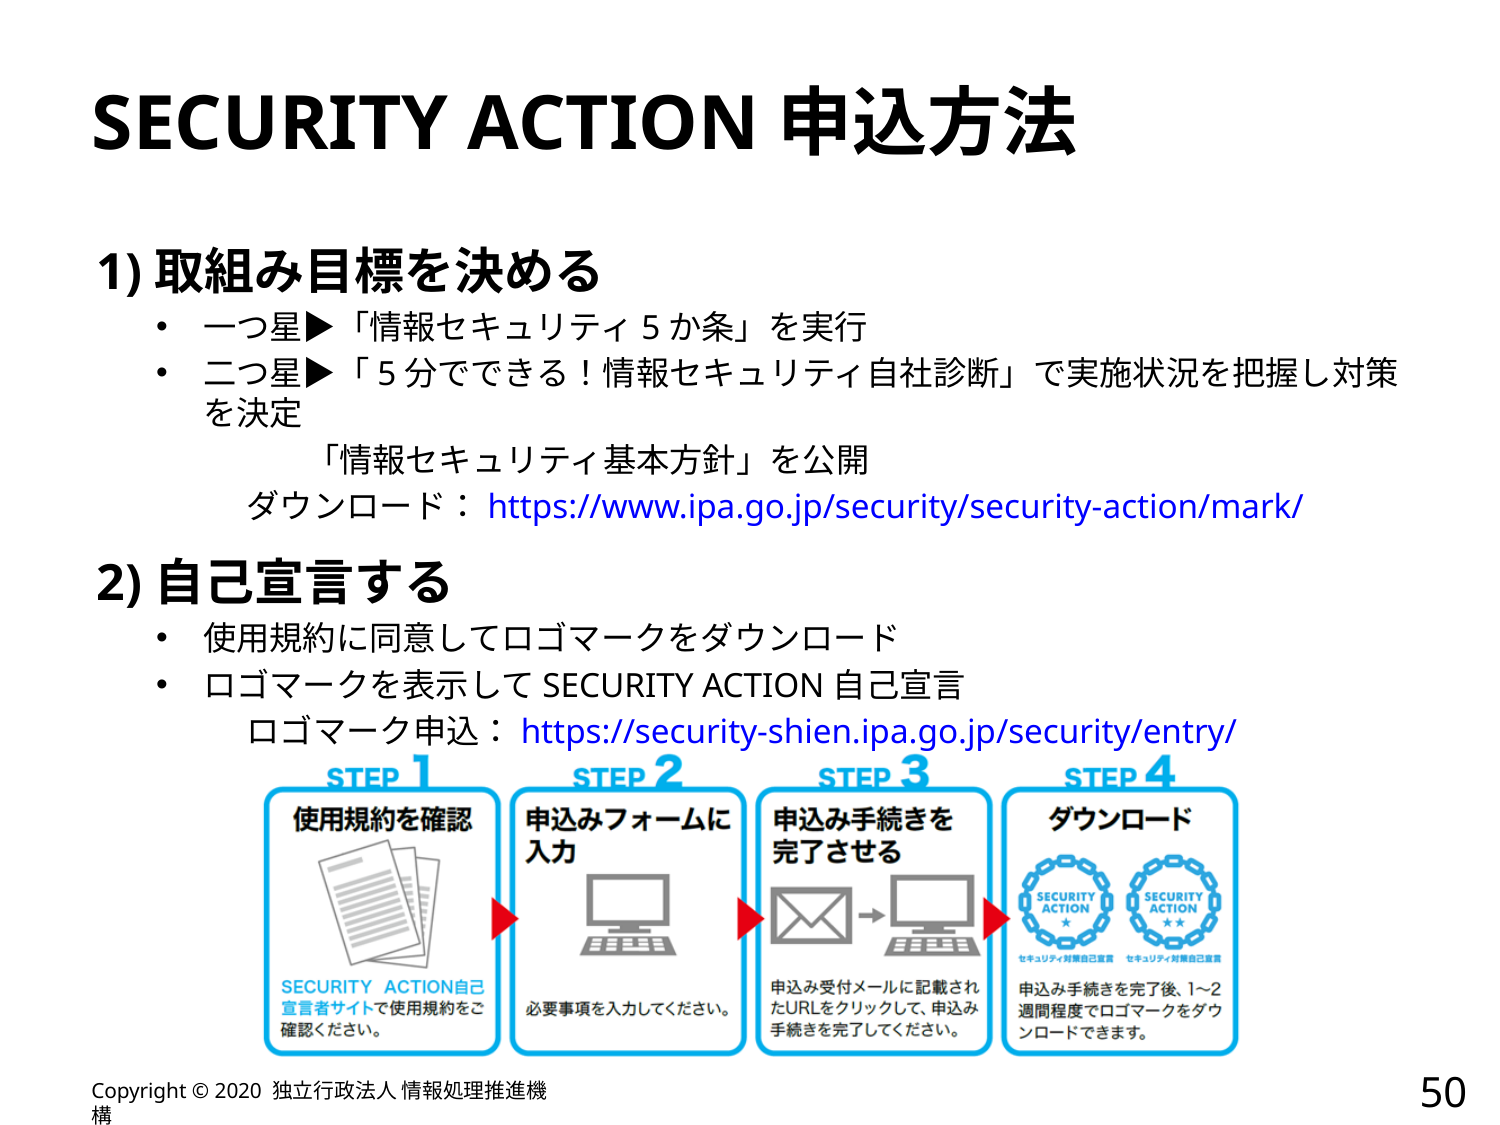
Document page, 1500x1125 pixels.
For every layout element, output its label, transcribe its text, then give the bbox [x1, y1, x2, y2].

picture [255, 751, 1245, 1066]
list 1)取組み目標を決める 一つ星▶「情報セキュリティ5か条」を実行 二つ星▶「5分でできる！情報セキュリティ自社診断」で実施状況を把握し対策を決定 「情報セキュリティ基本方針」を公開 ダウンロード：https://www.ipa.go.jp/security/security-action/mark/ 2)自己宣言する 使用規約に同意してロゴマークをダウンロード ロゴマークを表示してSECURITY ACTION自己宣言 ロゴマーク申込：https://security-shien.ipa.go.jp/security/entry/ [81, 231, 1419, 1040]
title SECURITY ACTION申込方法 [76, 30, 1223, 209]
